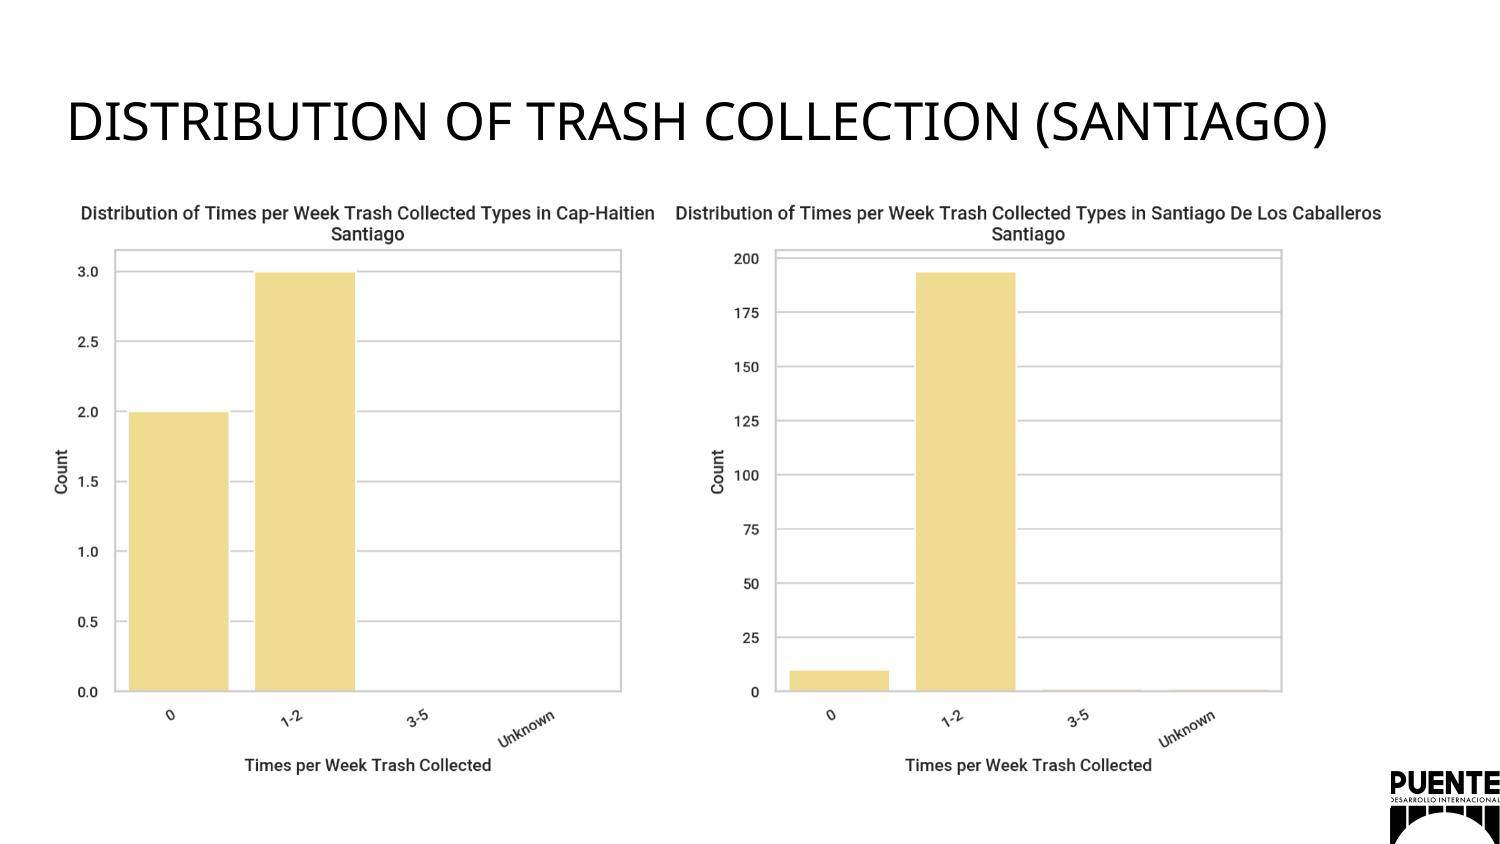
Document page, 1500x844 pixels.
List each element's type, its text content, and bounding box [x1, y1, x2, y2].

title DISTRIBUTION OF TRASH COLLECTION (SANTIAGO) [51, 72, 1449, 167]
picture [49, 191, 1500, 844]
